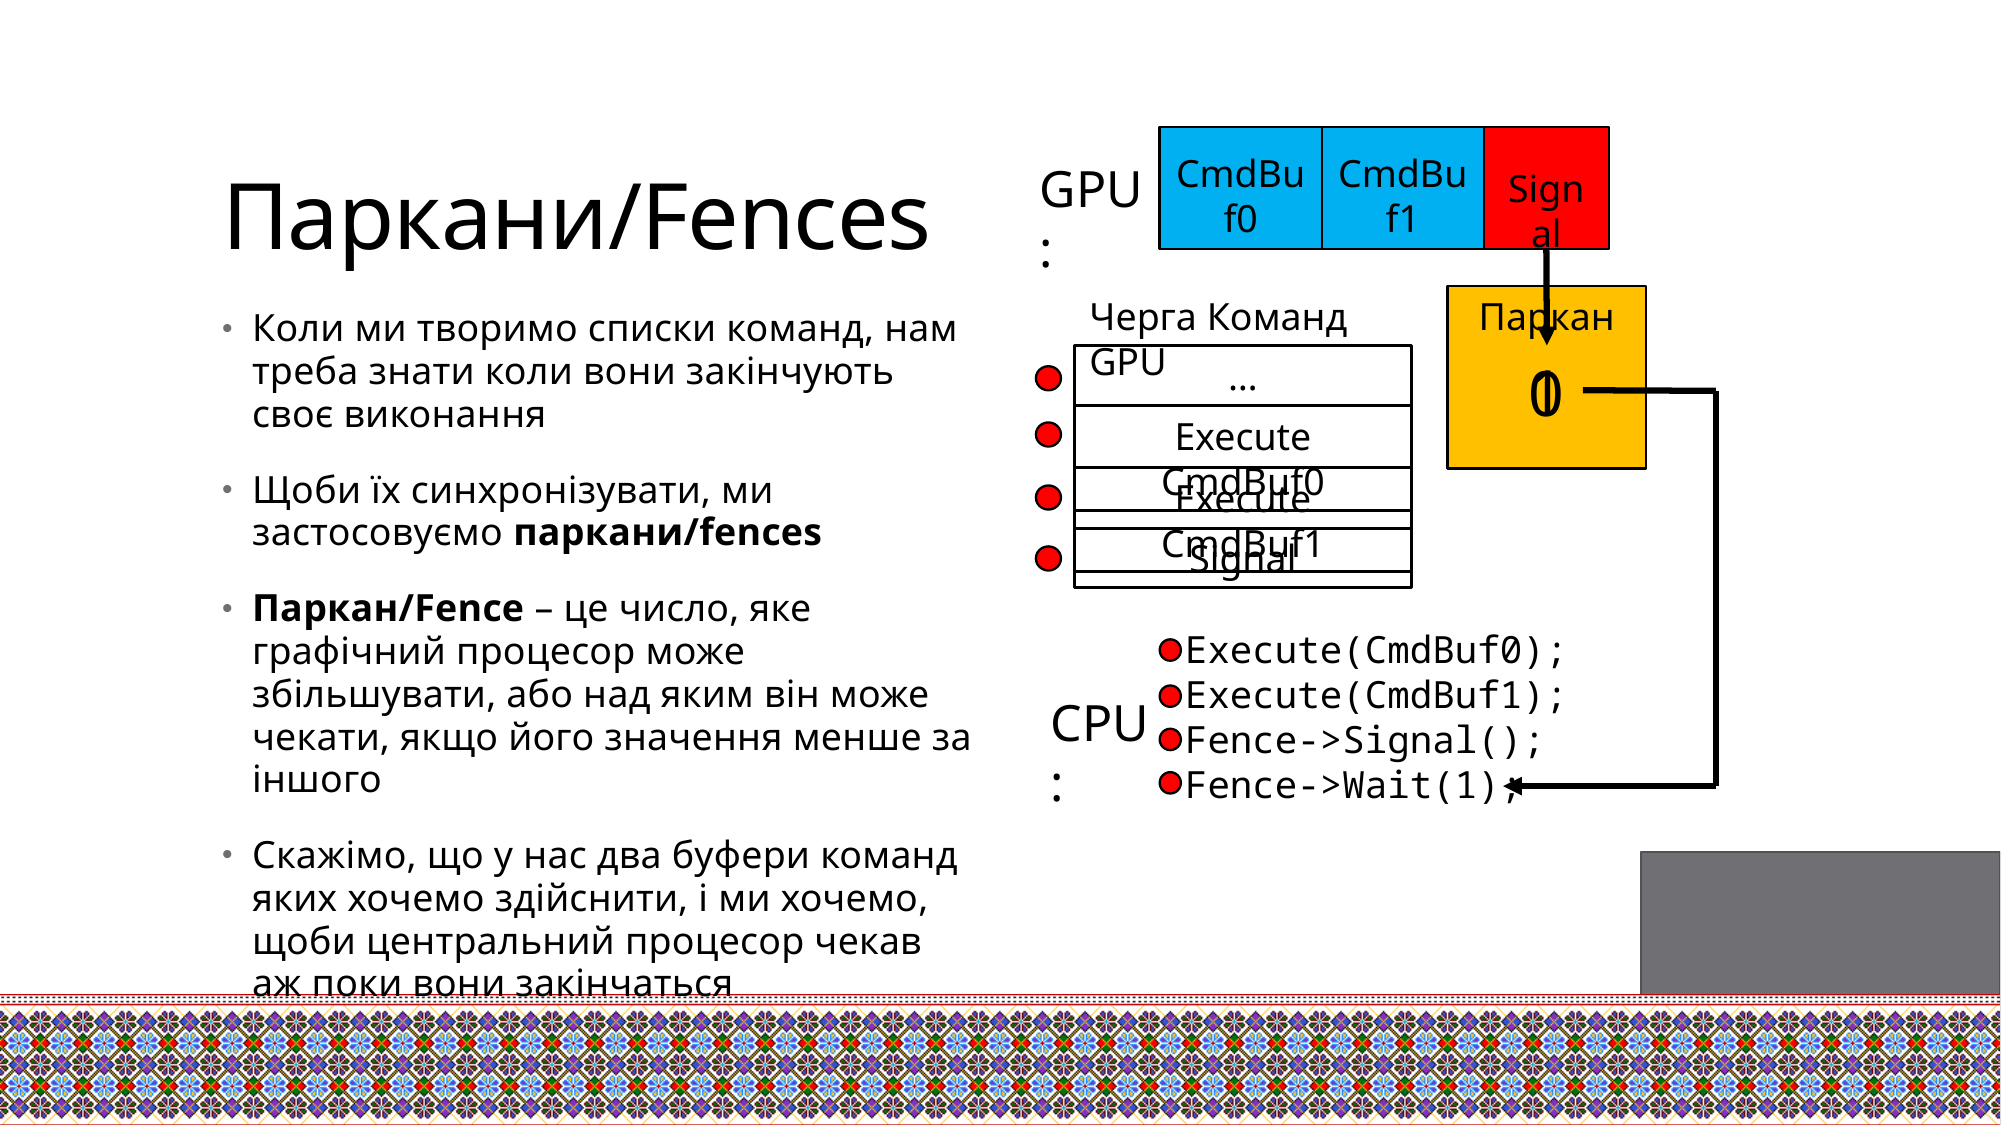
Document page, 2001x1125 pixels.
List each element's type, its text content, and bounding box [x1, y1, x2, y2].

text_box Execute CmdBuf1 [1074, 467, 1412, 528]
text_box [1485, 126, 1610, 250]
picture [0, 994, 2000, 1125]
text_box Execute(CmdBuf0); Execute(CmdBuf1); Fence->Signal(); Fence->Wait(1); [1170, 618, 1595, 814]
text_box [1321, 126, 1485, 250]
text_box [1158, 126, 1321, 250]
text_box GPU: [1024, 149, 1160, 285]
text_box [1158, 684, 1183, 708]
text_box [1446, 285, 1647, 470]
text_box Signal [1484, 157, 1609, 263]
list Коли ми творимо списки команд, нам треба знати коли вони закінчують своє виконання Щоби їх синхронізувати, ми застосовуємо паркани/fences Паркан/Fence – це число, яке графічний процесор може збільшувати, або над яким він може чекати, якщо його значення менше за іншого Скажімо, що у нас два буфери команд яких хочемо здійснити, і ми хочемо, щоби центральний процесор чекав аж поки вони закінчаться [206, 299, 989, 1014]
text_box [1158, 638, 1183, 662]
text_box [1158, 771, 1183, 795]
text_box Signal [1074, 528, 1412, 588]
title Паркани/Fences [206, 60, 1797, 278]
text_box Паркан [1447, 285, 1539, 346]
text_box CmdBuf0 [1159, 142, 1321, 248]
text_box [1158, 727, 1183, 752]
text_box [1034, 545, 1063, 572]
text_box CmdBuf1 [1321, 142, 1484, 248]
text_box [1034, 365, 1063, 392]
text_box … [1074, 345, 1412, 405]
text_box [1034, 484, 1063, 511]
text_box Execute CmdBuf0 [1074, 405, 1412, 467]
text_box 1 [1510, 345, 1583, 436]
text_box Паркан [1553, 285, 1647, 346]
text_box [1034, 421, 1063, 448]
text_box Черга Команд GPU [1074, 285, 1416, 391]
text_box CPU: [1035, 684, 1171, 819]
